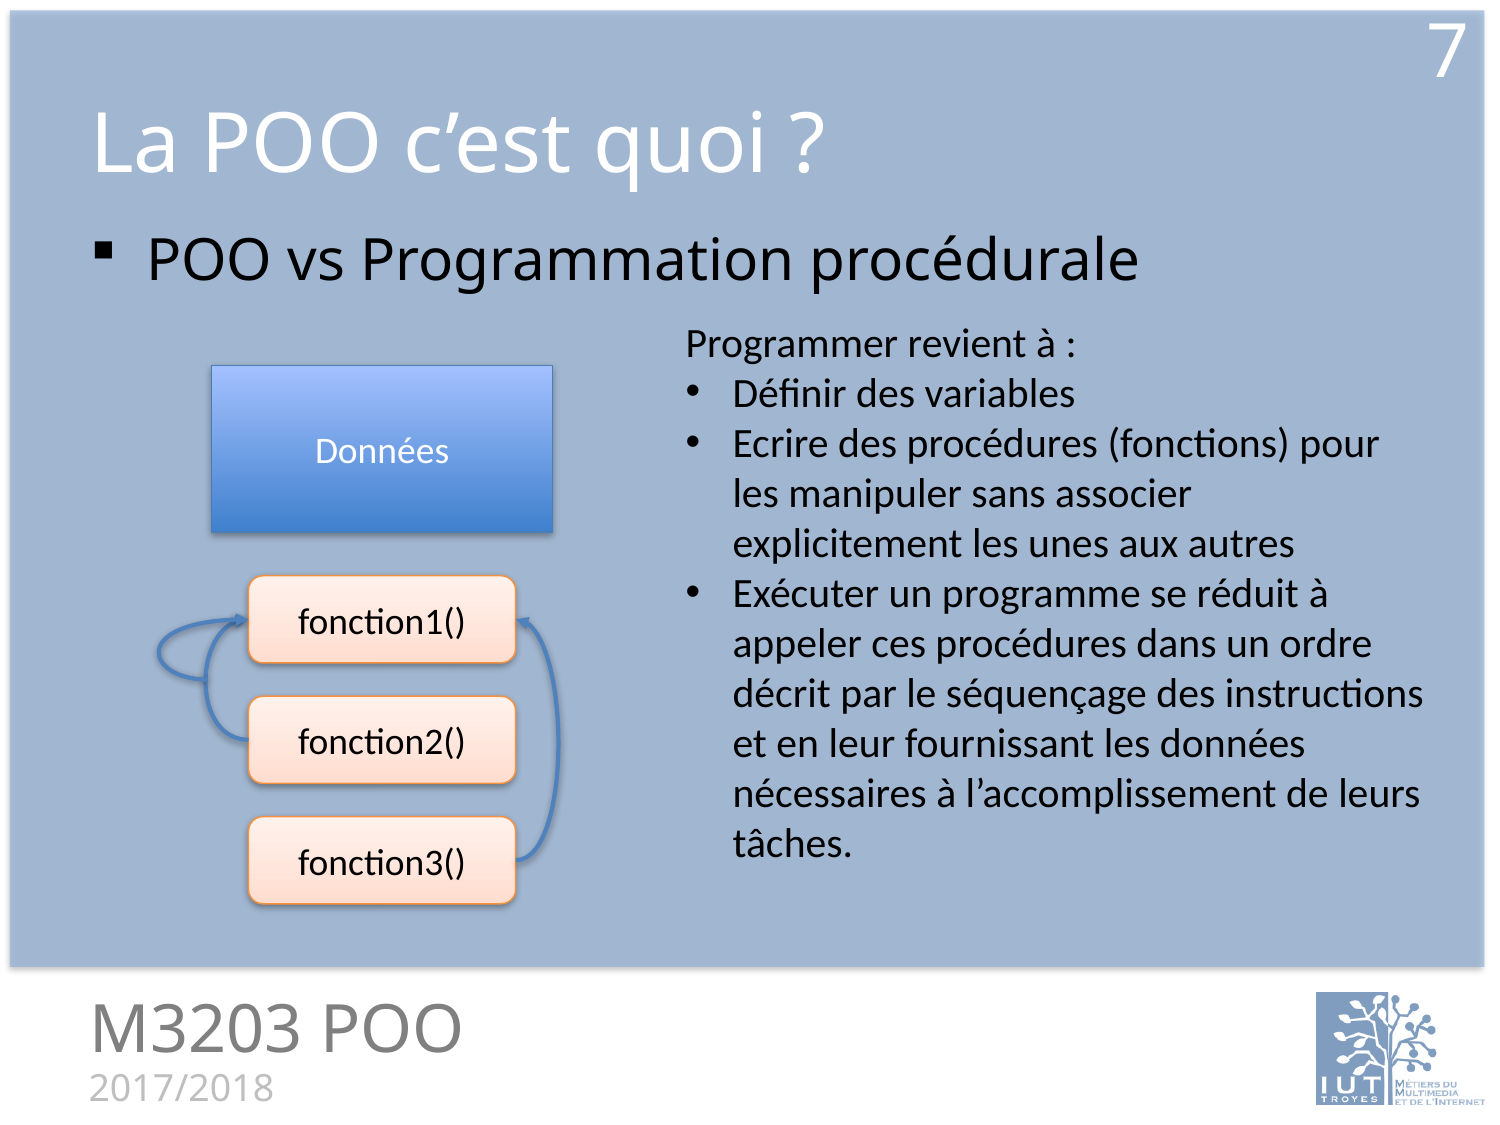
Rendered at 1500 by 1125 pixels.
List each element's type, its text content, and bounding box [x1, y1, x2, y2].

list POO vs Programmation procédurale [75, 214, 1425, 900]
text_box Programmer revient à : Définir des variables Ecrire des procédures (fonctions) pour les manipuler sans associer explicitement les unes aux autres Exécuter un programme se réduit à appeler ces procédures dans un ordre décrit par le séquençage des instructions et en leur fournissant les données nécessaires à l’accomplissement de leurs tâches. [670, 308, 1444, 874]
title La POO c’est quoi ? [75, 45, 1425, 214]
slide_number 7 [1293, 10, 1485, 97]
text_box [211, 365, 553, 905]
